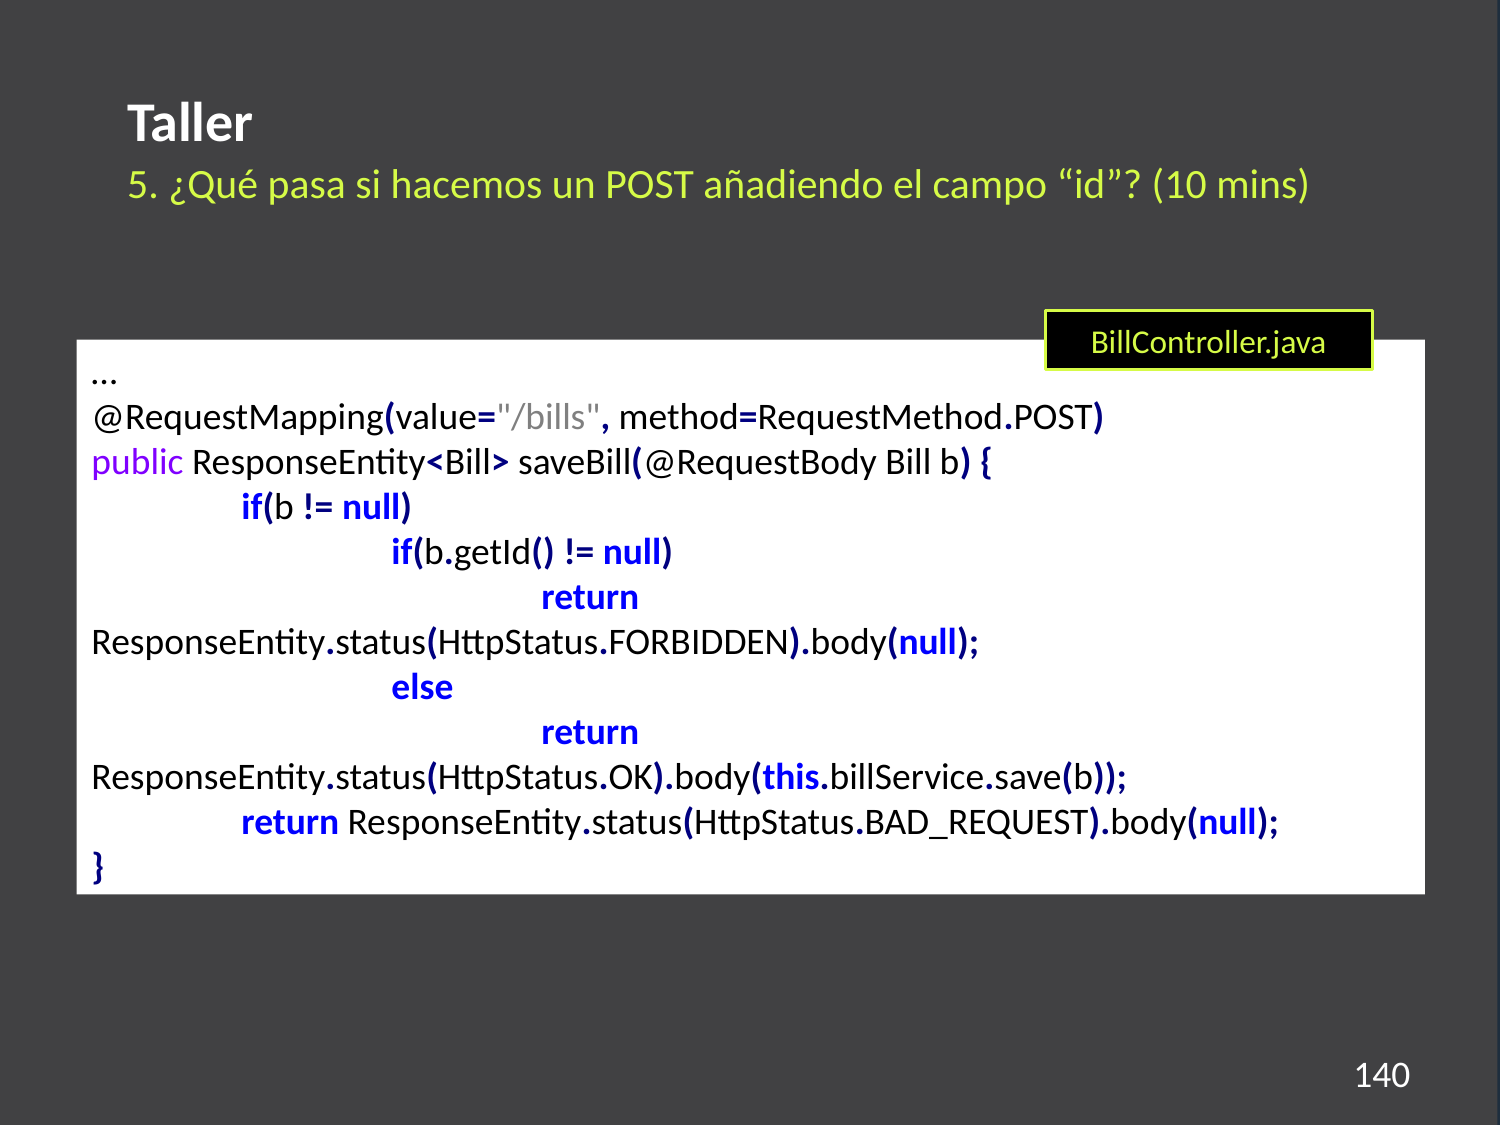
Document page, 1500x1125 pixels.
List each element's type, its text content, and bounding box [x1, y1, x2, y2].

text_box 140 [1281, 1042, 1425, 1103]
text_box 5. ¿Qué pasa si hacemos un POST añadiendo el campo “id”? (10 mins) [112, 148, 1425, 220]
text_box … @RequestMapping(value="/bills", method=RequestMethod.POST) public ResponseEntity<Bill> saveBill(@RequestBody Bill b) { if(b != null) if(b.getId() != null) return ResponseEntity.status(HttpStatus.FORBIDDEN).body(null); else return ResponseEntity.status(HttpStatus.OK).body(this.billService.save(b)); return ResponseEntity.status(HttpStatus.BAD_REQUEST).body(null); } [76, 339, 1425, 895]
text_box Taller [112, 78, 1329, 148]
text_box BillController.java [1045, 310, 1373, 370]
